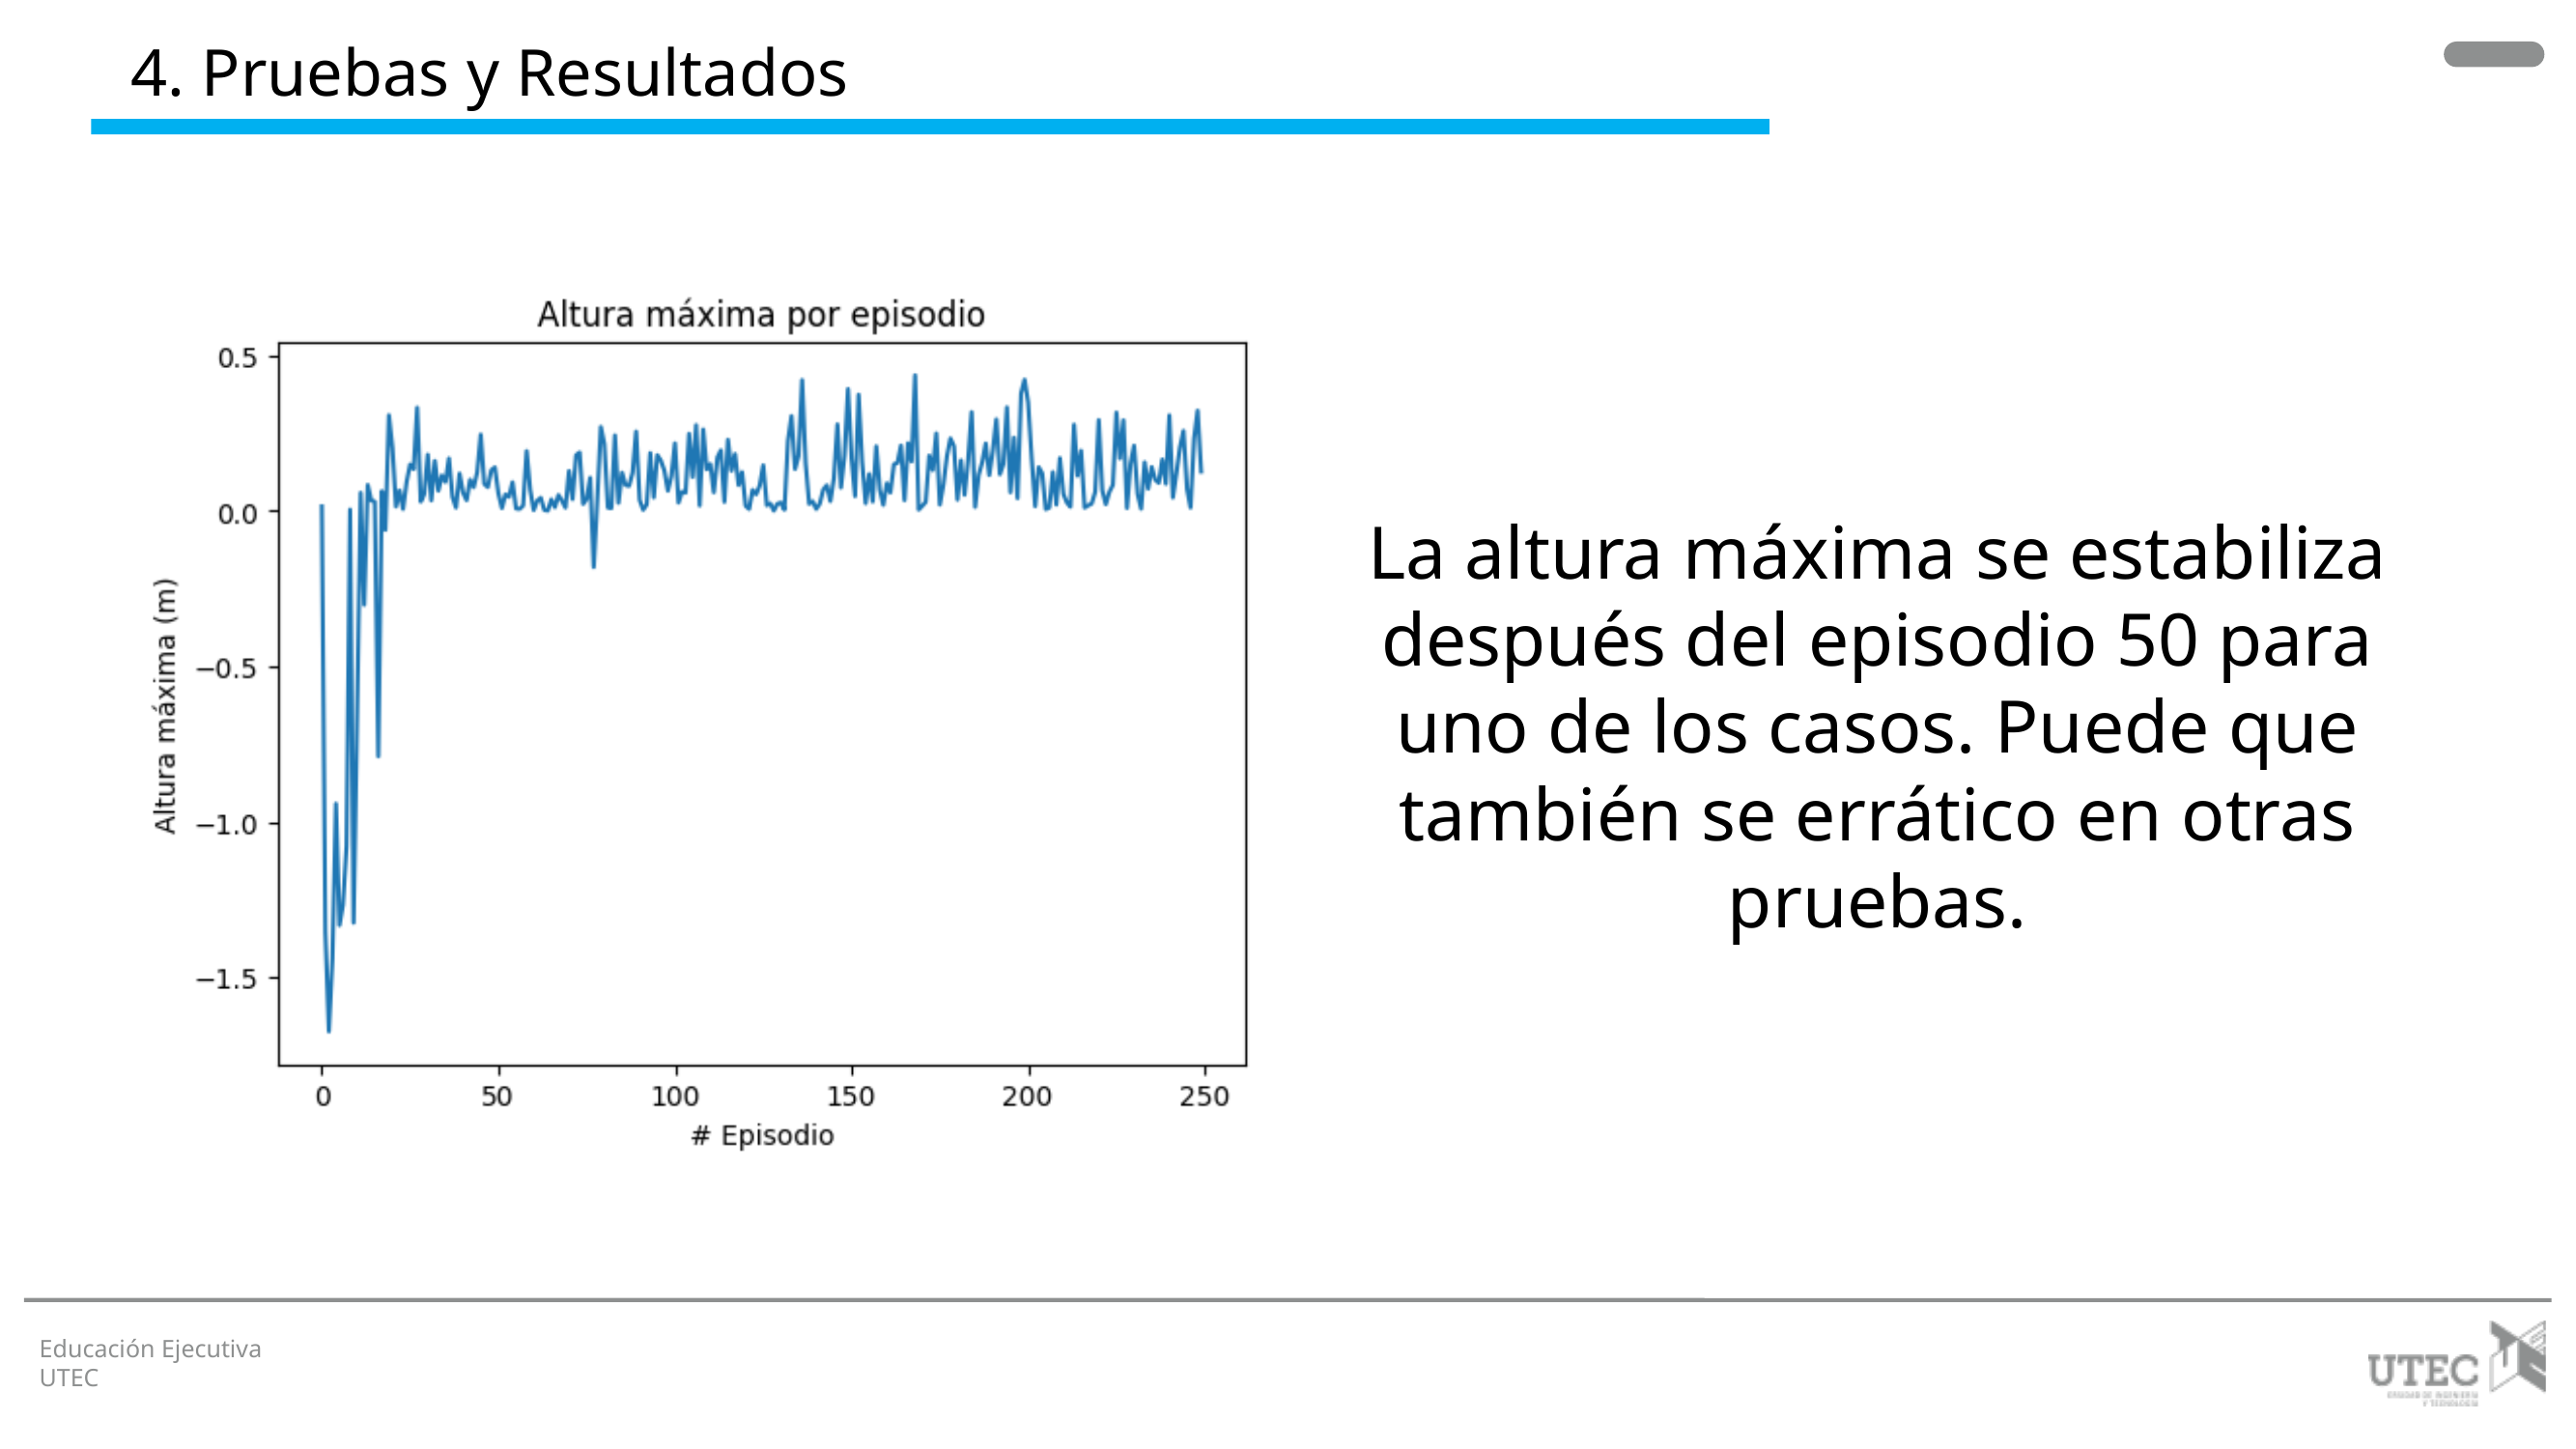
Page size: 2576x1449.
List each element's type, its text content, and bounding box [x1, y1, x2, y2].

picture [135, 280, 1263, 1169]
picture [2368, 1321, 2548, 1406]
text_box La altura máxima se estabiliza después del episodio 50 para uno de los casos. Puede que también se errático en otras pruebas. [1348, 498, 2407, 951]
text_box 4. Pruebas y Resultados [122, 23, 858, 117]
text_box [91, 119, 1769, 135]
